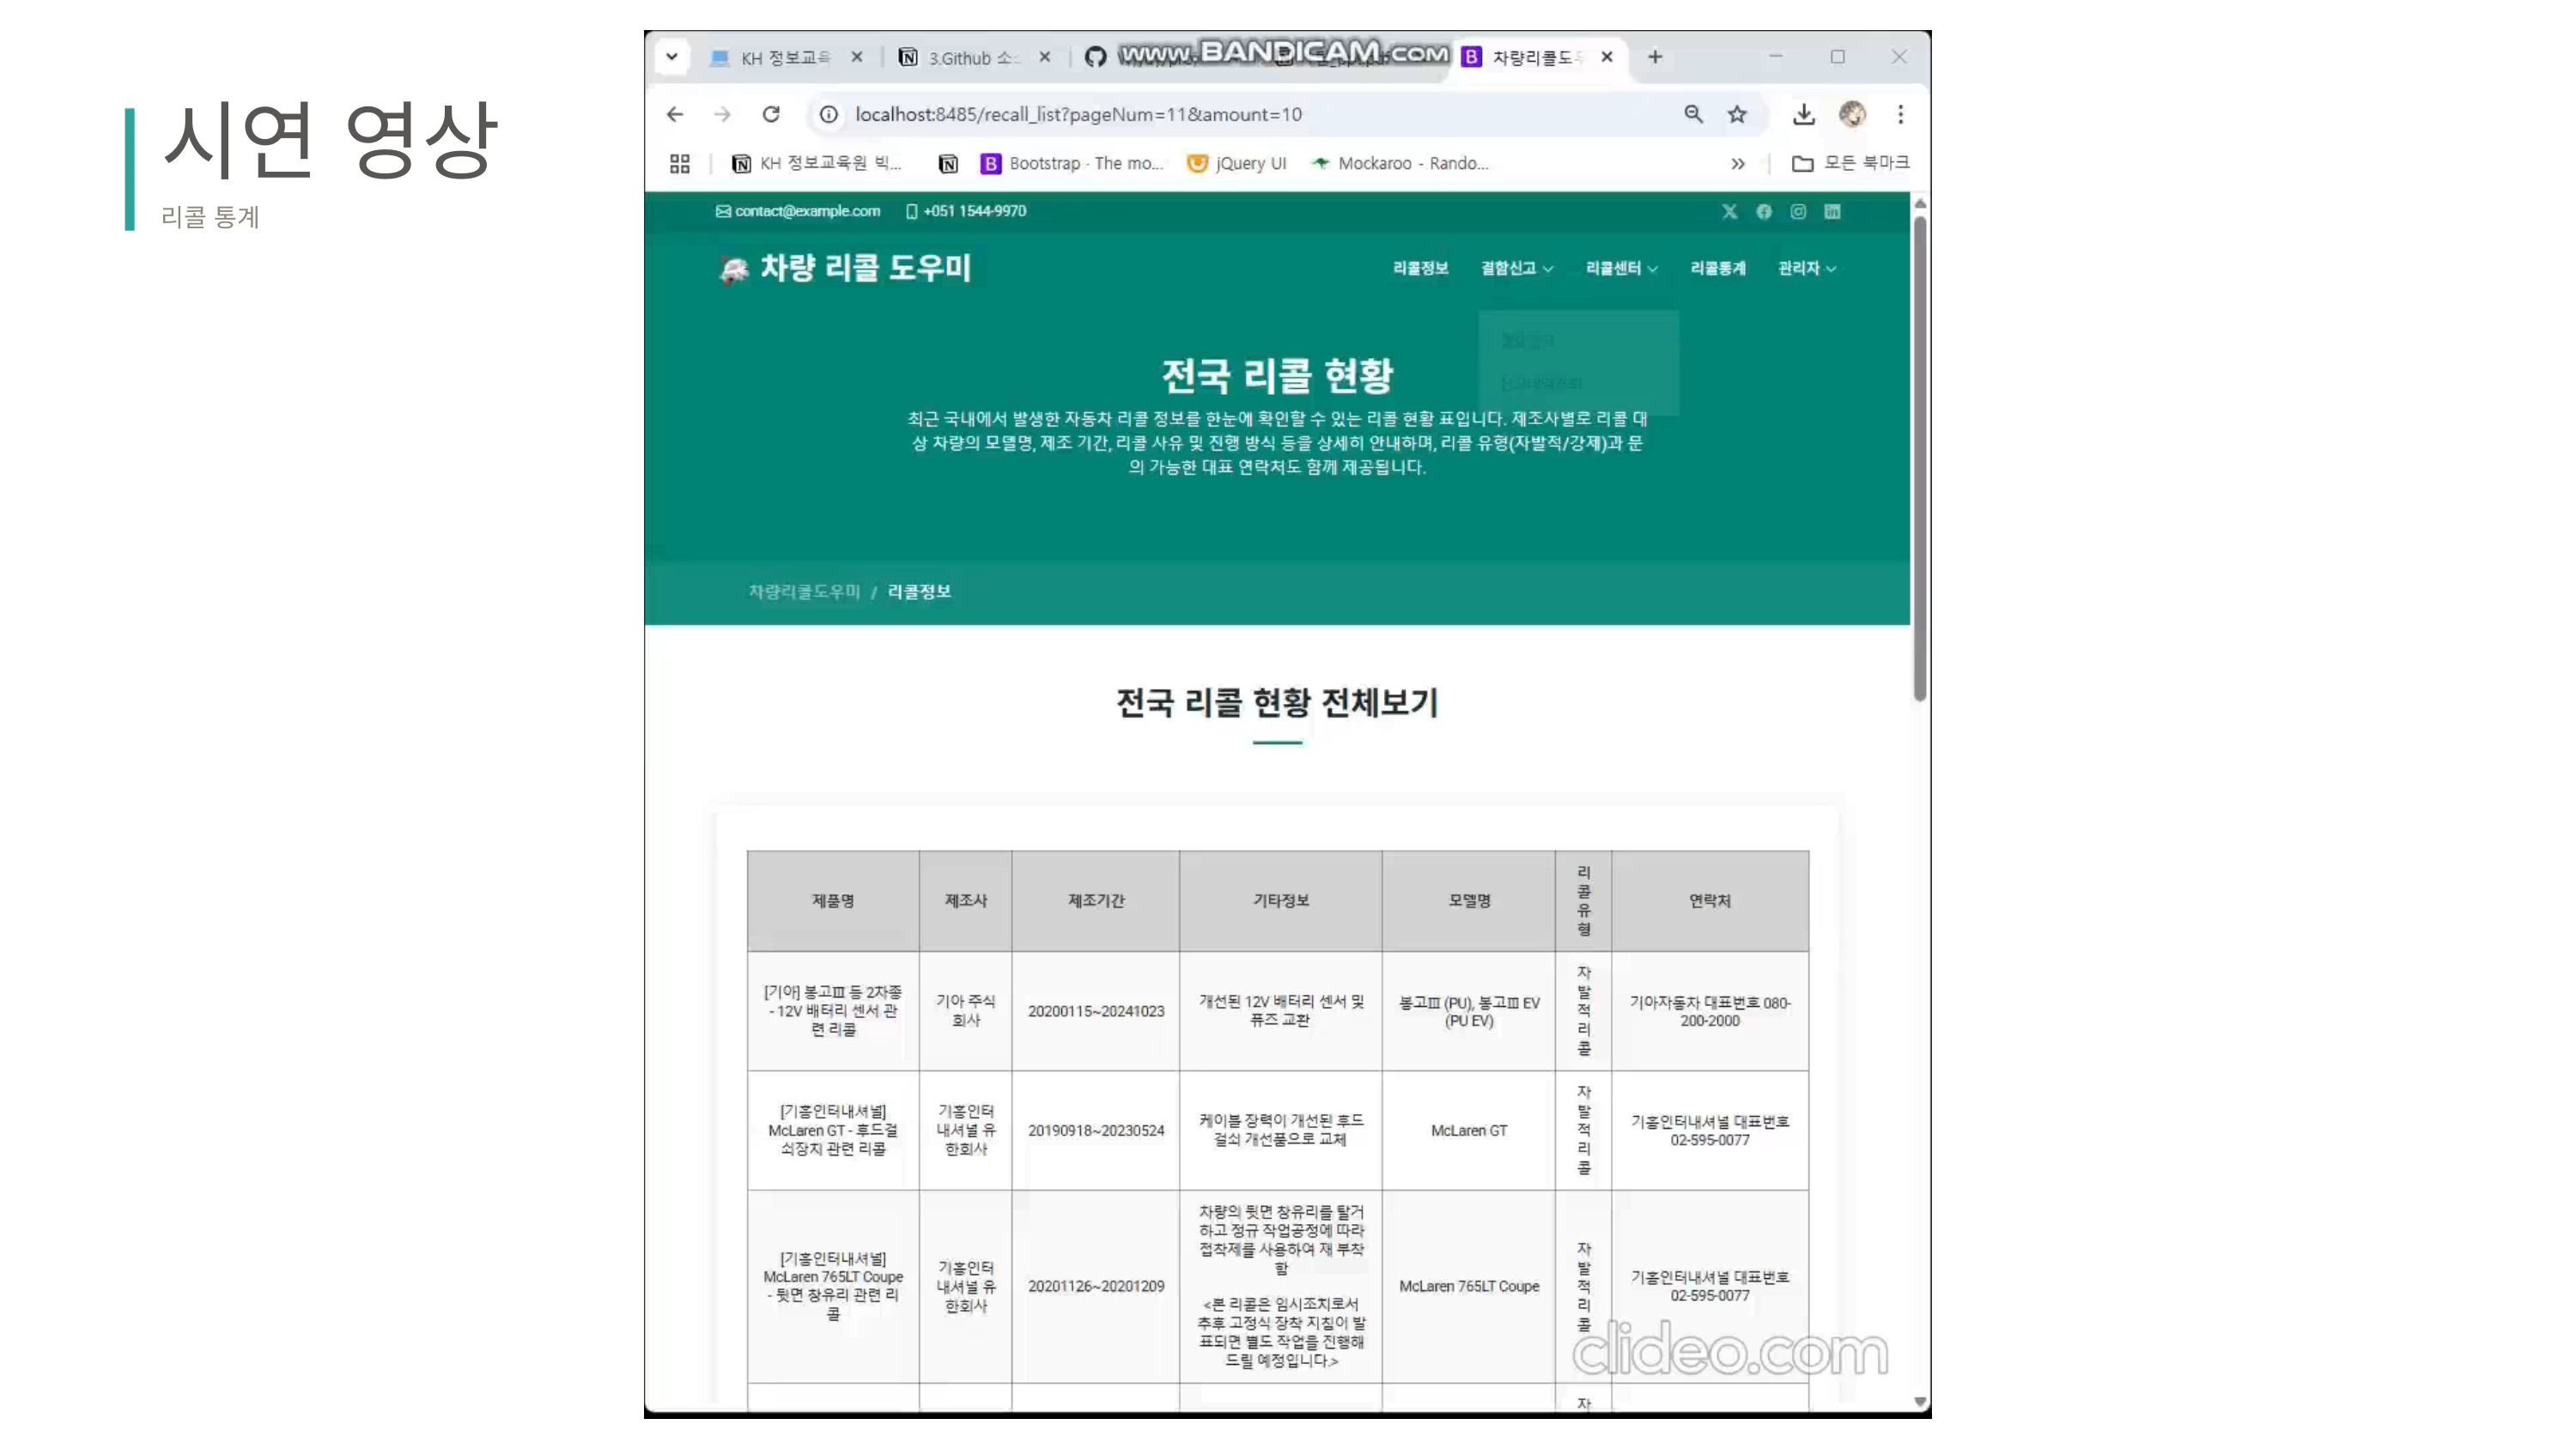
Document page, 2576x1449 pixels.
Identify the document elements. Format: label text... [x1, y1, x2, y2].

text_box 리콜 통계 [161, 203, 483, 238]
picture [67, 108, 192, 230]
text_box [643, 29, 1933, 1420]
text_box 시연 영상 [161, 82, 639, 203]
